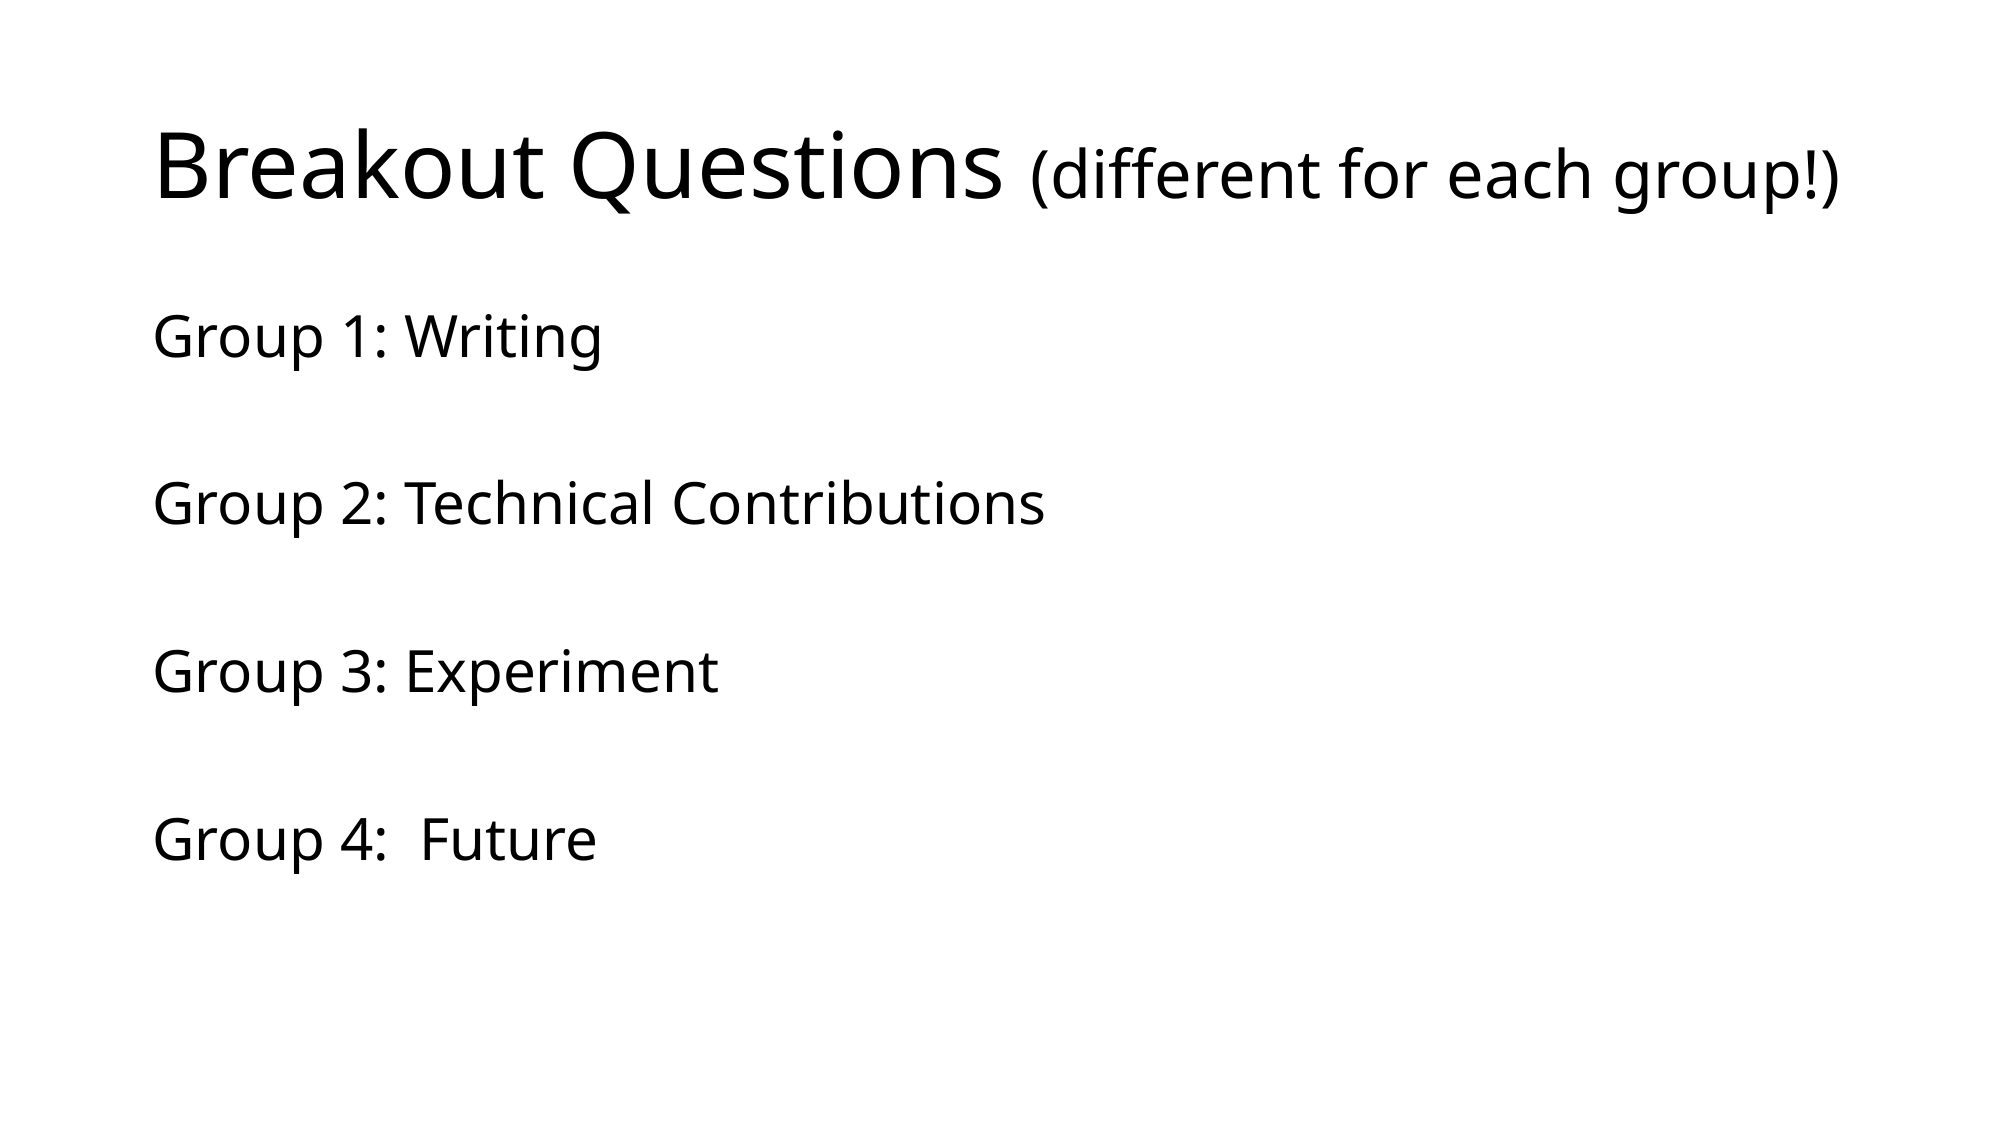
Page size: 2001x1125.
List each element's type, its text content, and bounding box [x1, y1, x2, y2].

title Breakout Questions (different for each group!) [137, 59, 1863, 278]
list Group 1: Writing Group 2: Technical Contributions Group 3: Experiment Group 4: Future [137, 299, 1863, 1014]
